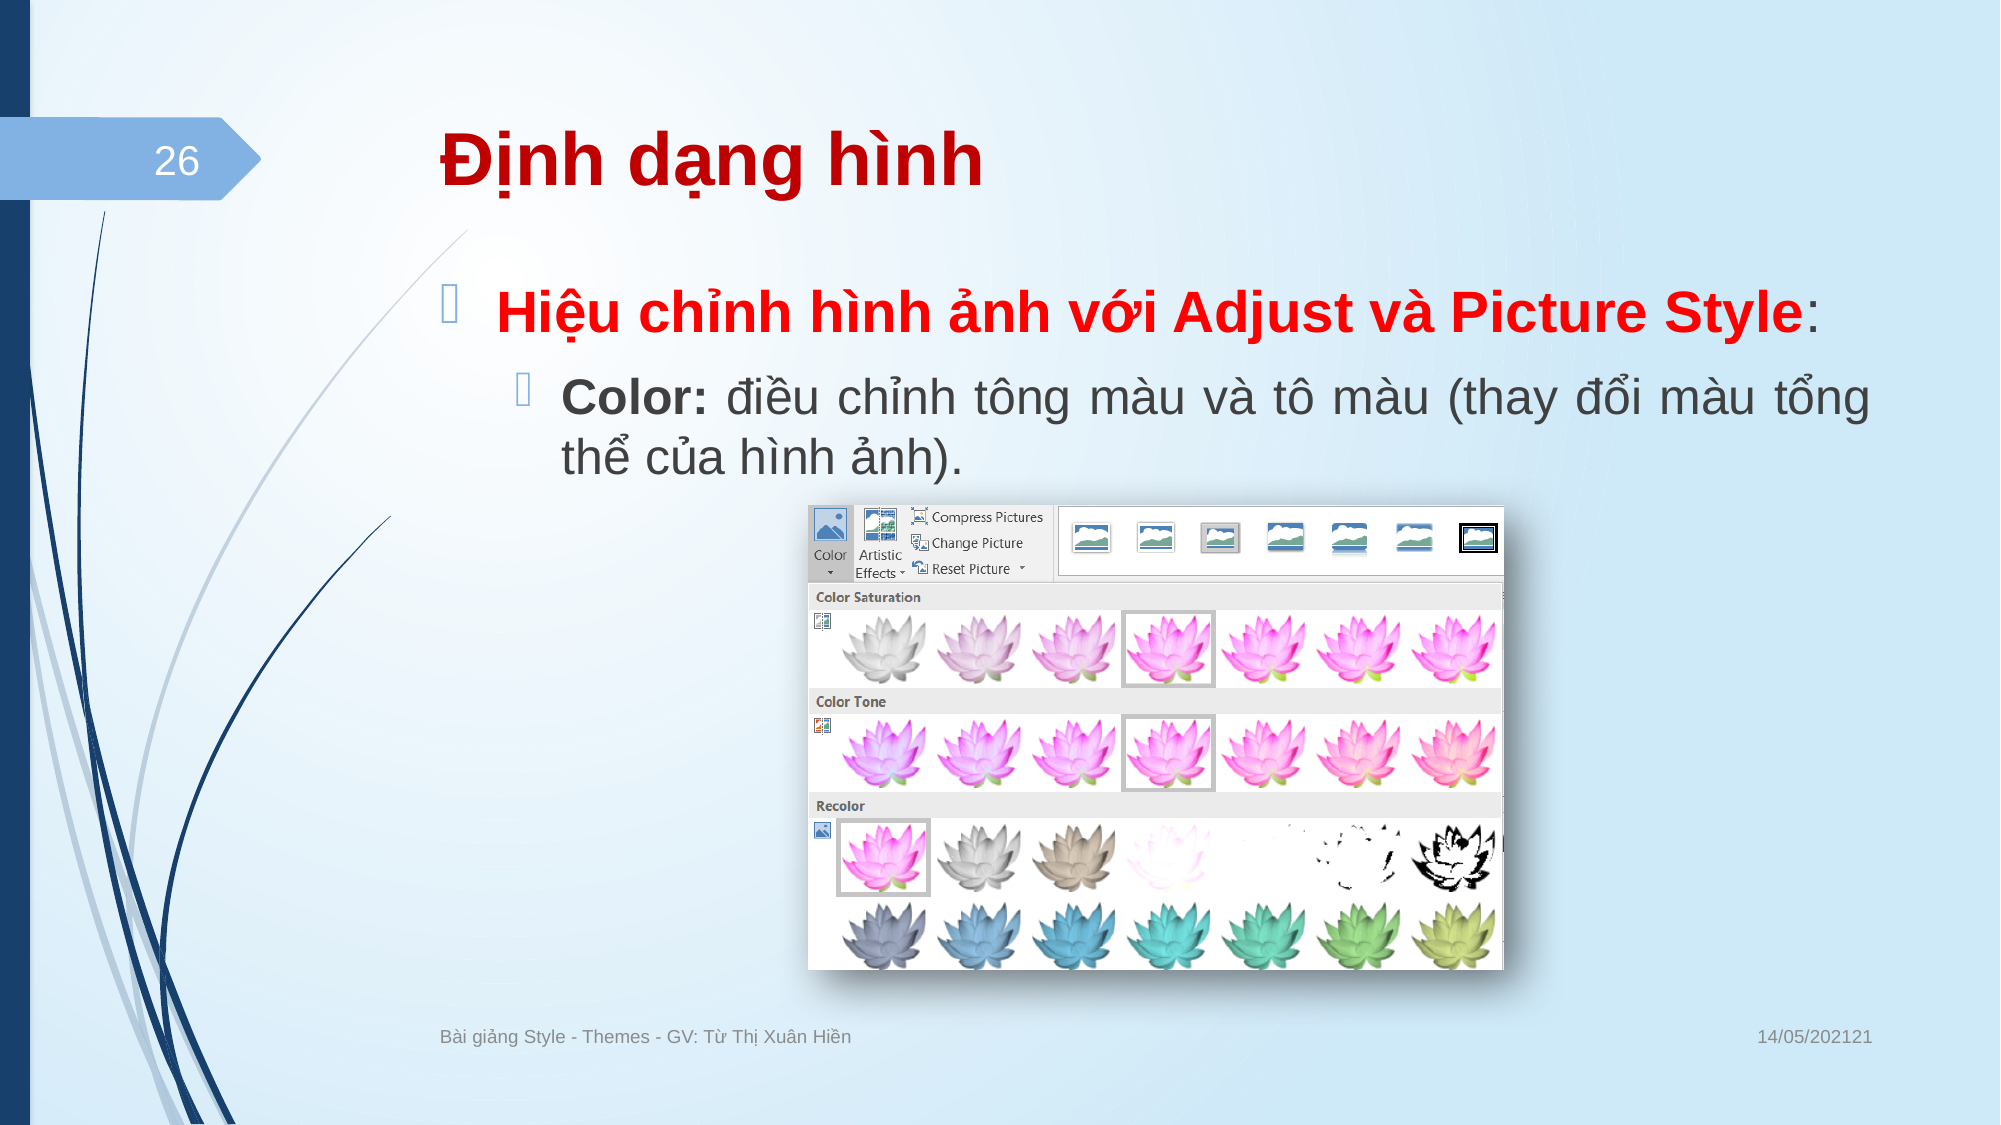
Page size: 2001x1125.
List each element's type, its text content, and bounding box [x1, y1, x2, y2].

list Hiệu chỉnh hình ảnh với Adjust và Picture Style: Color: điều chỉnh tông màu và tô màu (thay đổi màu tổng thể của hình ảnh). [424, 266, 1888, 970]
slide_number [1699, 1005, 1888, 1067]
title Định dạng hình [425, 102, 1888, 238]
footer Bài giảng Style - Themes - GV: Từ Thị Xuân Hiền [424, 1006, 1675, 1067]
slide_number 26 [87, 129, 216, 190]
picture [808, 505, 1504, 970]
